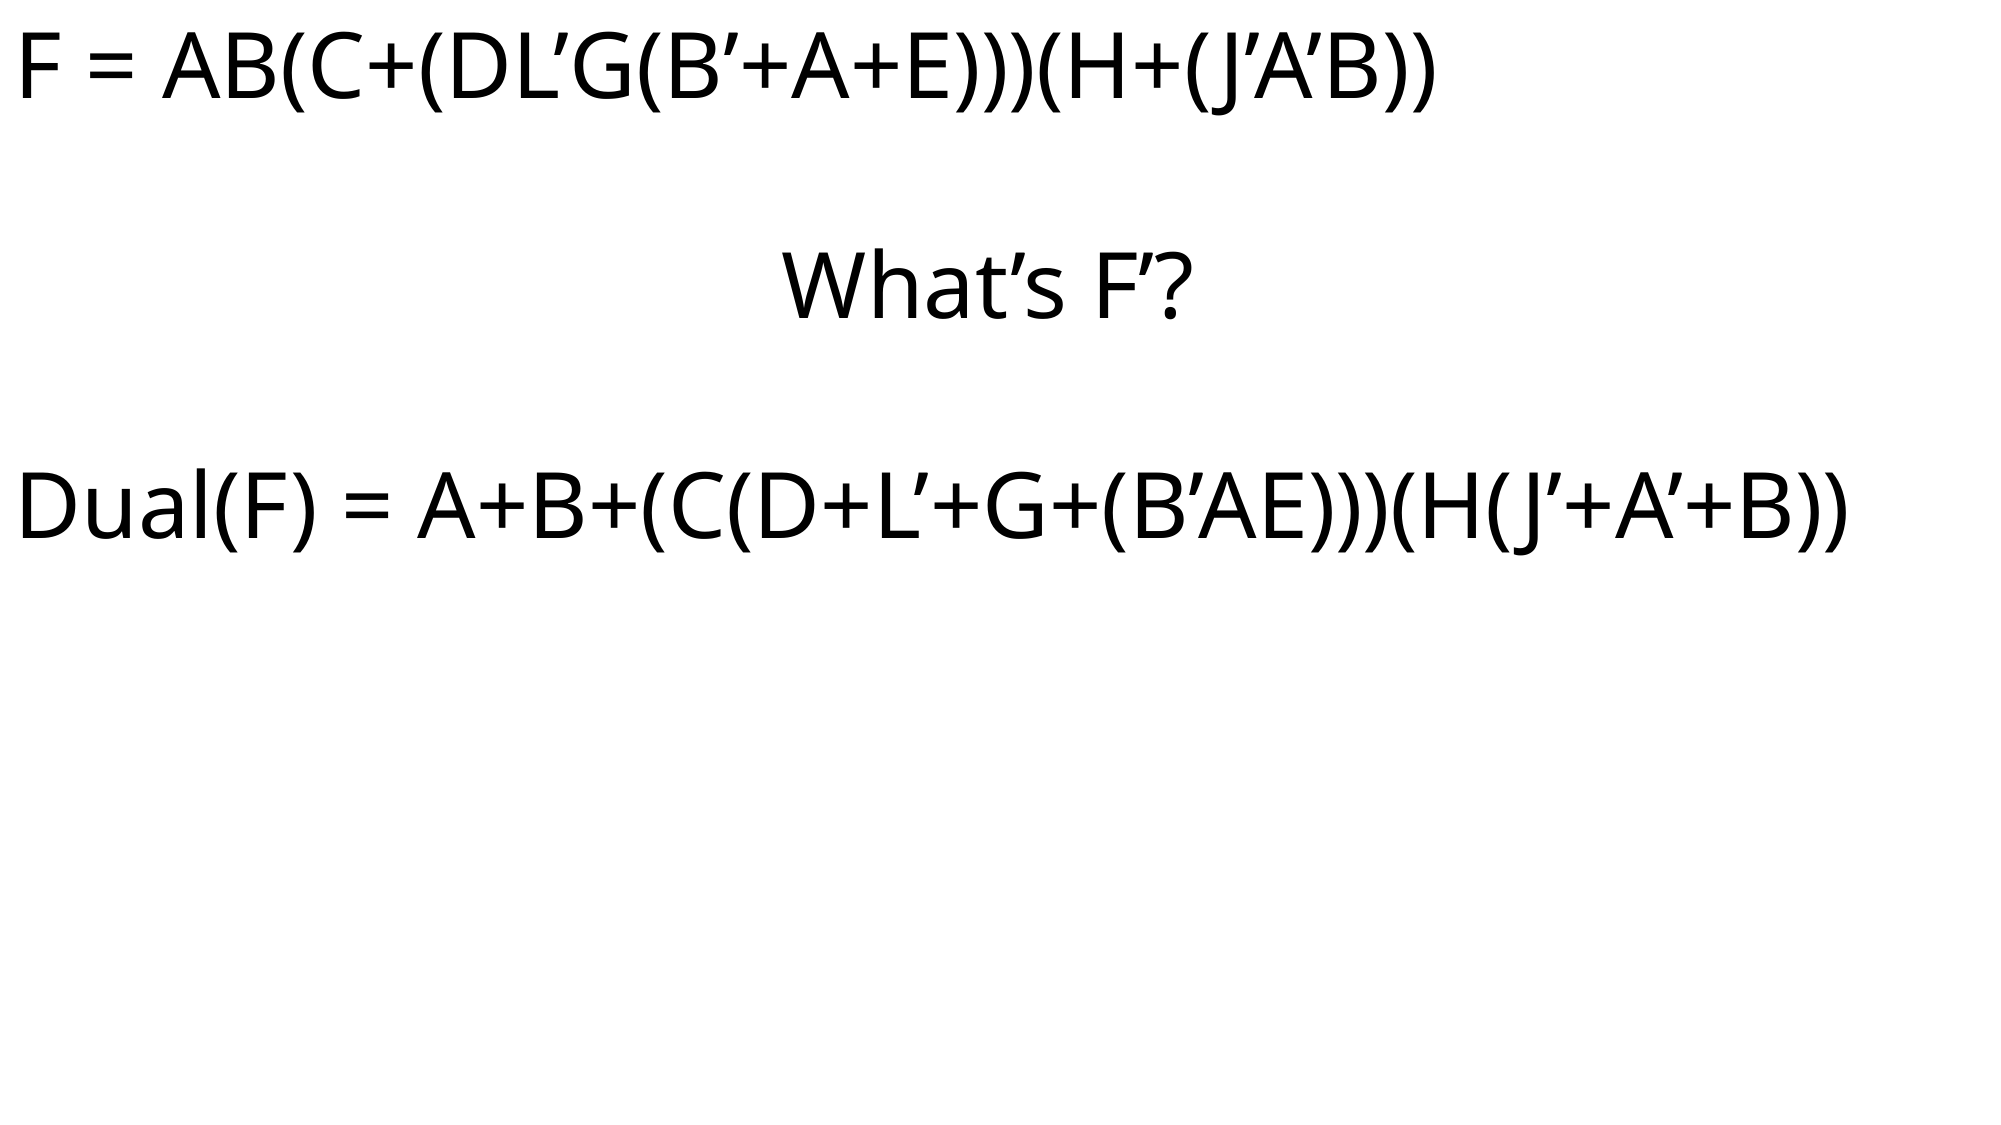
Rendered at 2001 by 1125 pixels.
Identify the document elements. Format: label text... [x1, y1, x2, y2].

text_box F = AB(C+(DL’G(B’+A+E)))(H+(J’A’B)) What’s F’? Dual(F) = A+B+(C(D+L’+G+(B’AE)))(H(J’+A’+B)) [0, 0, 2000, 565]
